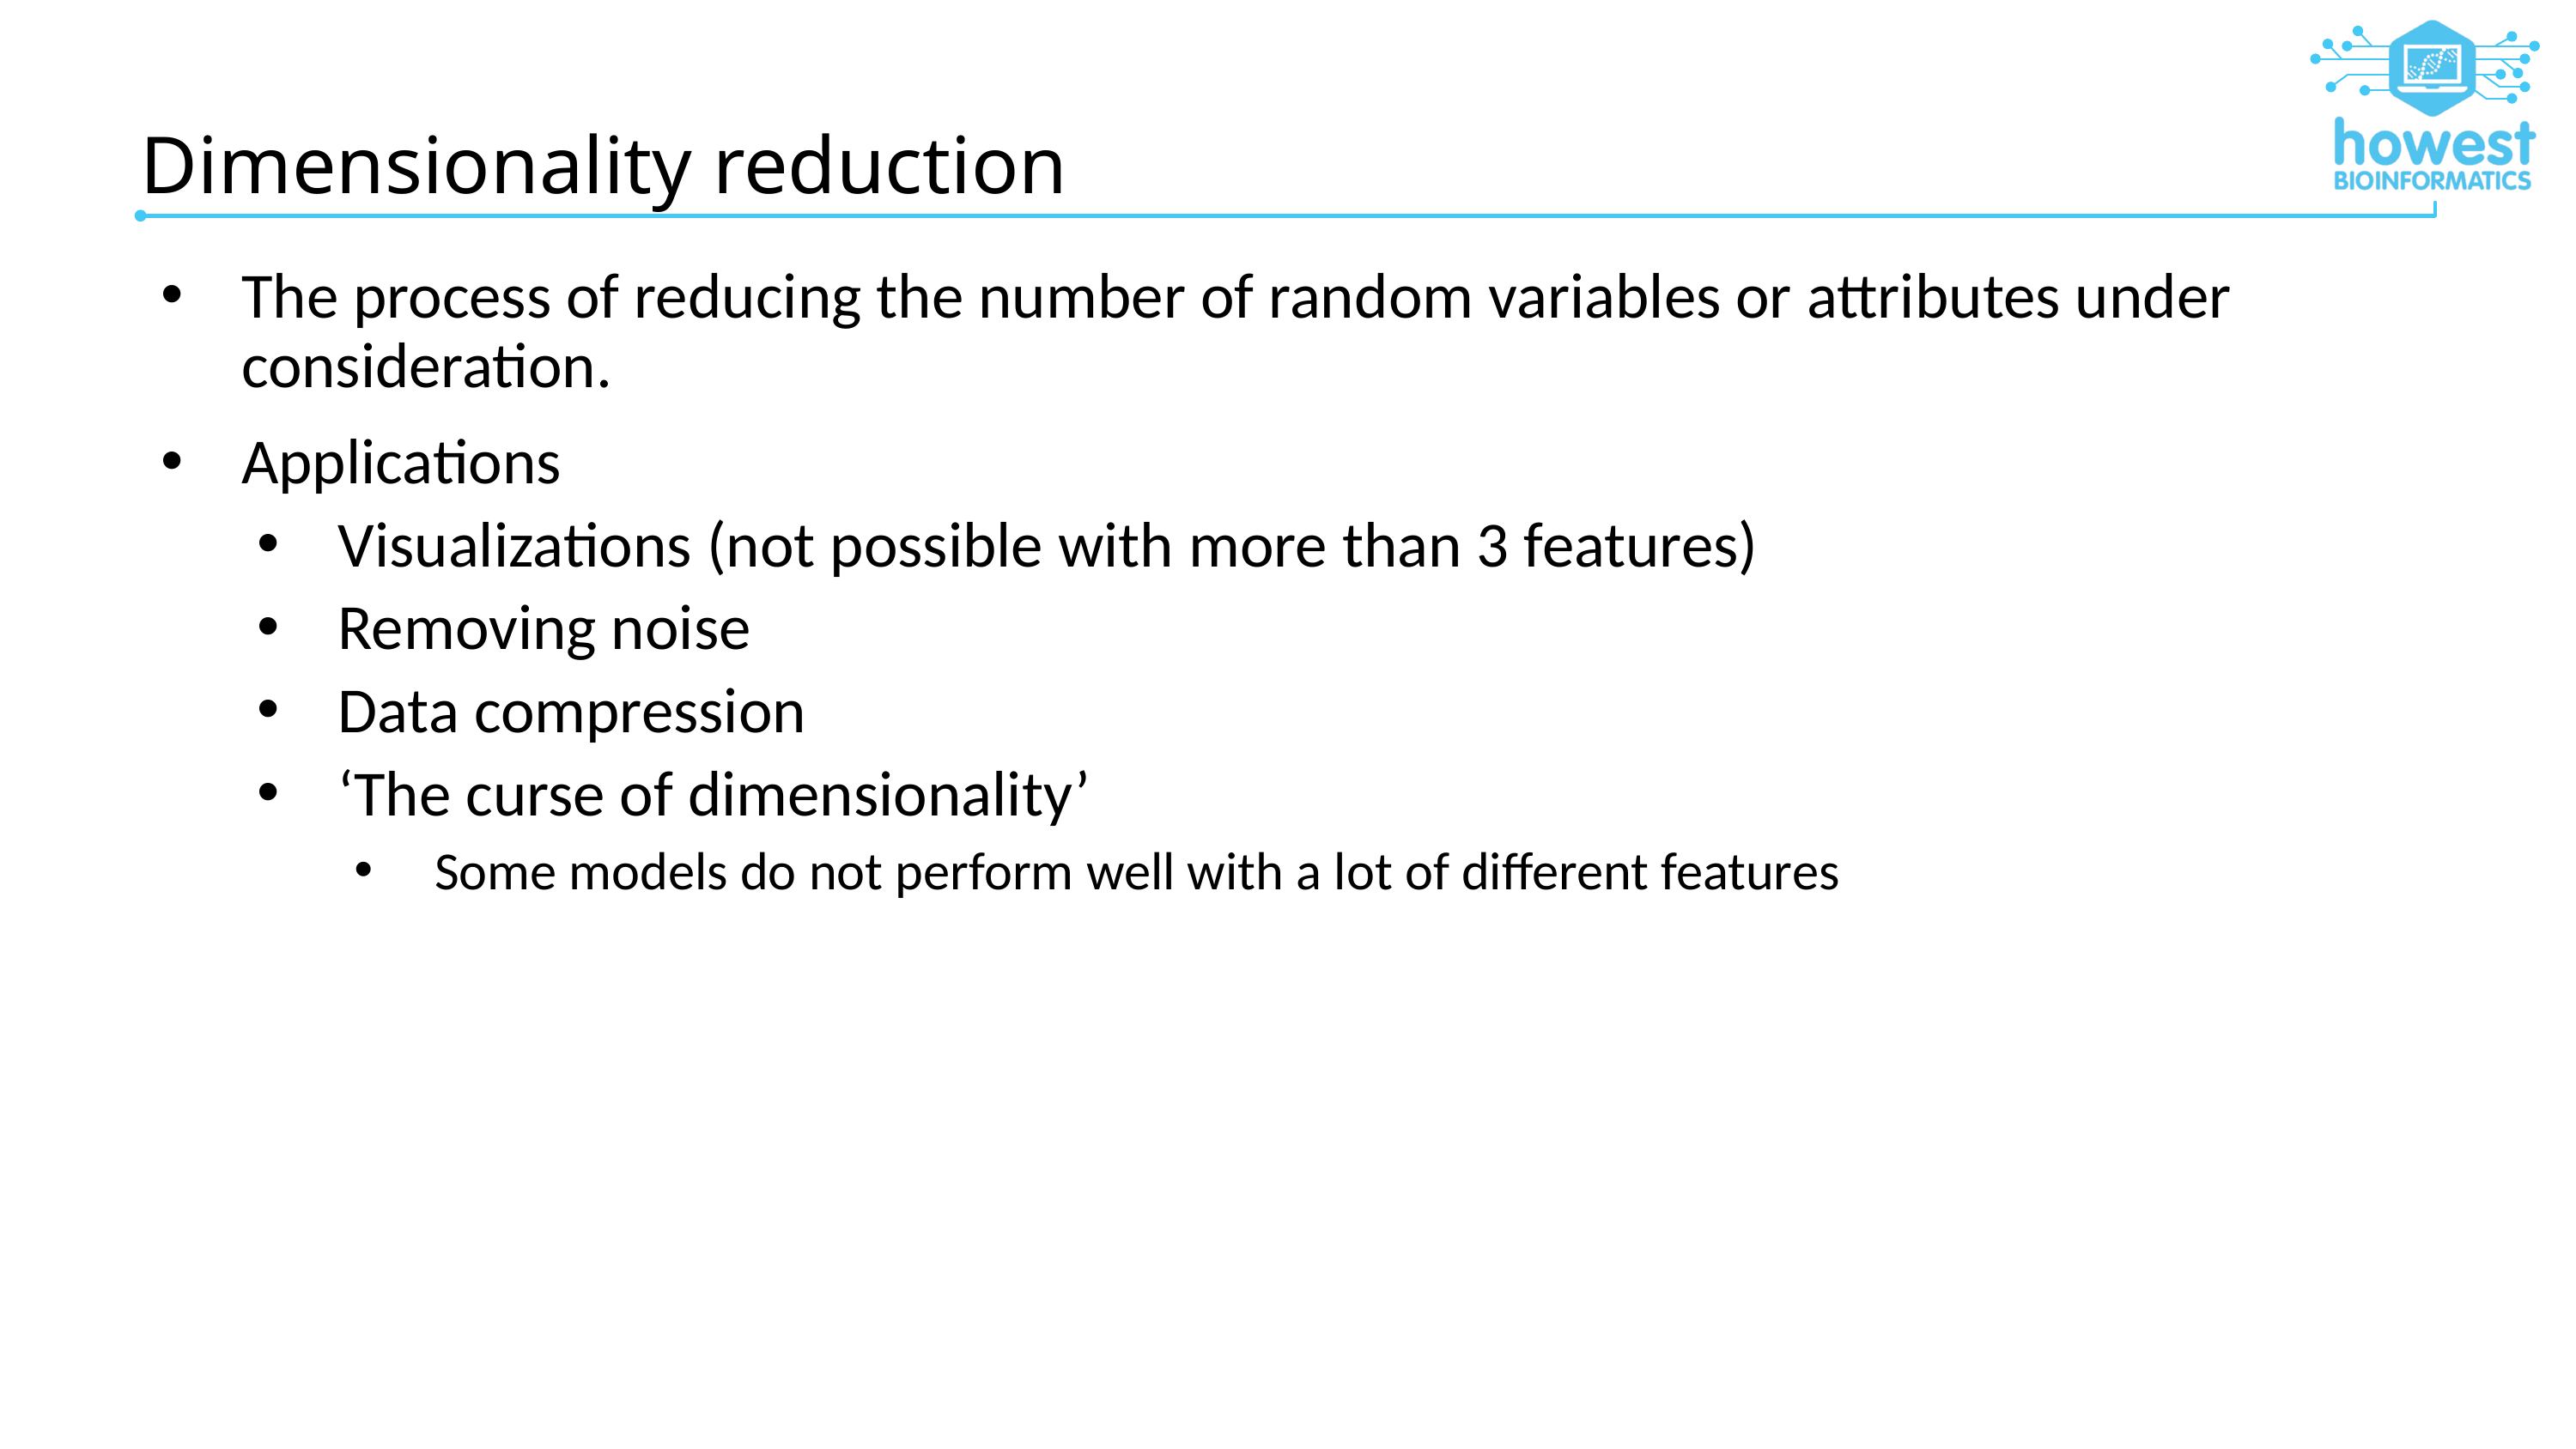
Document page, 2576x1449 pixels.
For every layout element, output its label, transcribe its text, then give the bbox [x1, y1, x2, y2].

list The process of reducing the number of random variables or attributes under consideration. Applications Visualizations (not possible with more than 3 features) Removing noise Data compression ‘The curse of dimensionality’ Some models do not perform well with a lot of different features [148, 256, 2483, 1116]
picture [2312, 0, 2559, 228]
title Dimensionality reduction [140, 124, 2252, 215]
